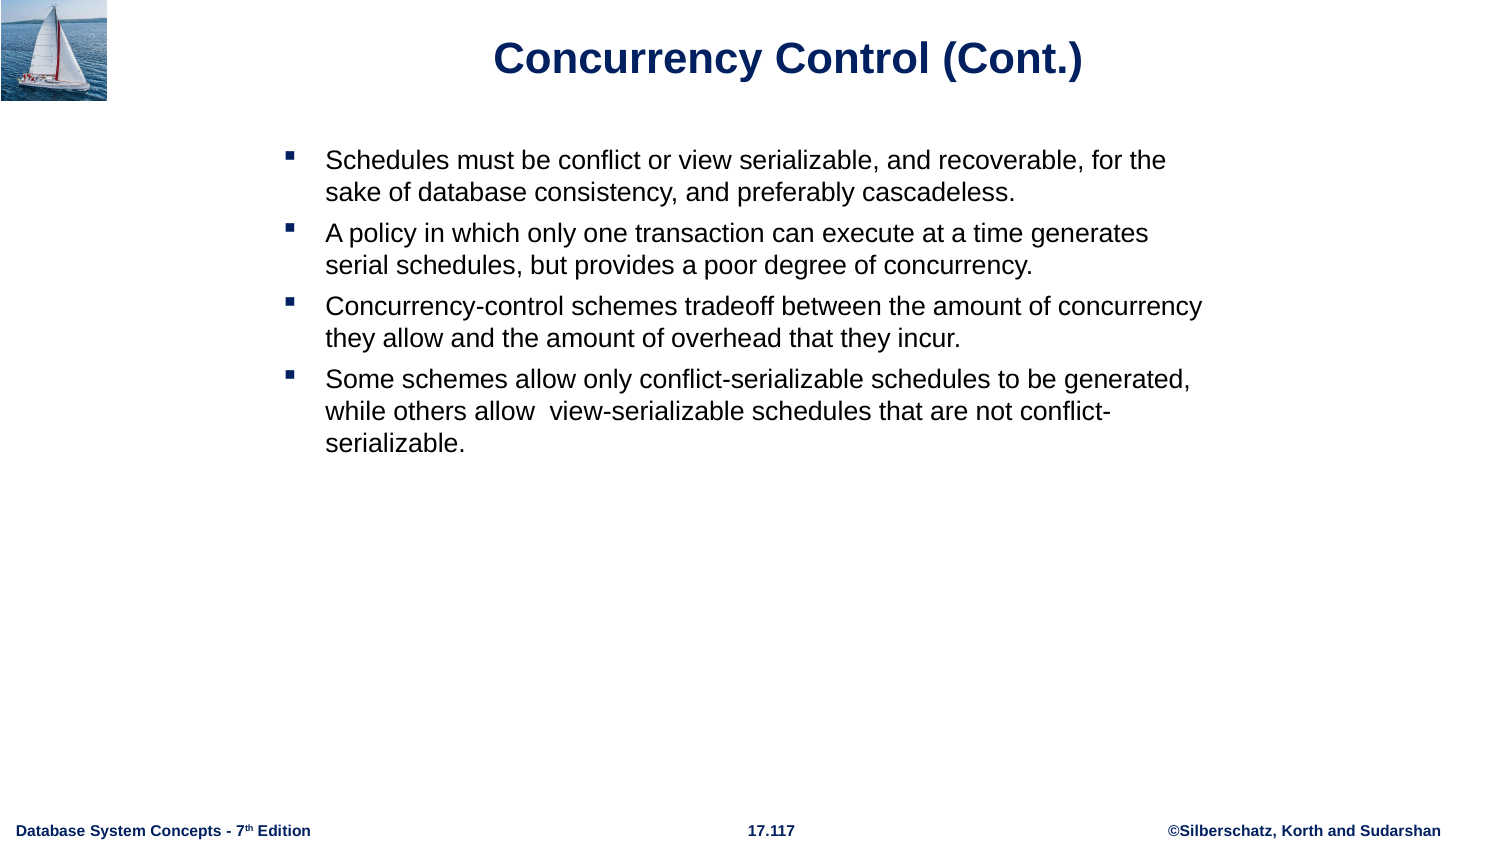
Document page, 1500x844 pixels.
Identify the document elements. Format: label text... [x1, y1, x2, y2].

title Concurrency Control (Cont.) [125, 14, 1452, 90]
list Schedules must be conflict or view serializable, and recoverable, for the sake of database consistency, and preferably cascadeless. A policy in which only one transaction can execute at a time generates serial schedules, but provides a poor degree of concurrency. Concurrency-control schemes tradeoff between the amount of concurrency they allow and the amount of overhead that they incur. Some schemes allow only conflict-serializable schedules to be generated, while others allow view-serializable schedules that are not conflict-serializable. [268, 135, 1229, 797]
picture [1, 0, 107, 101]
